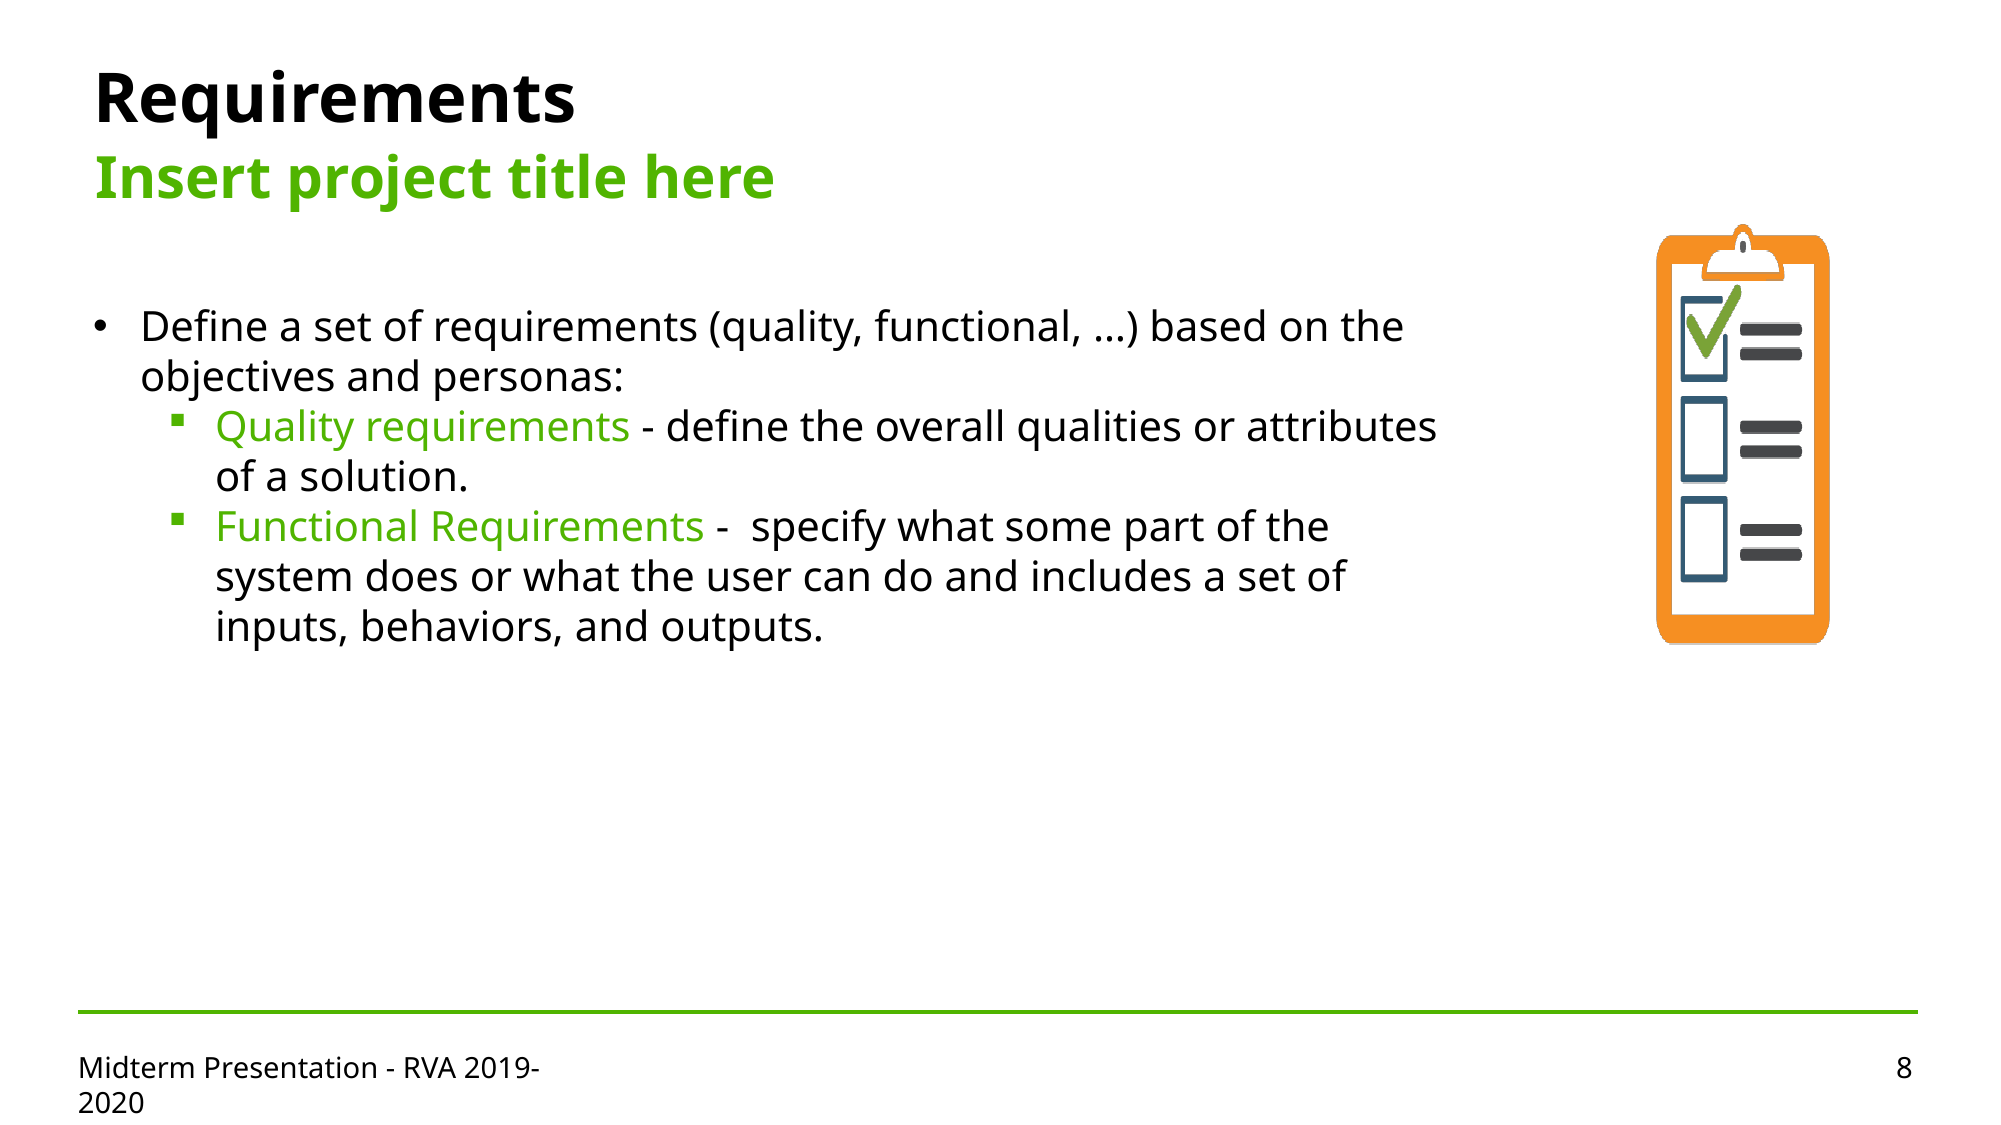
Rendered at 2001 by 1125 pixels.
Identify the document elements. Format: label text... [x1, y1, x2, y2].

text_box 8 [1807, 1041, 1928, 1093]
text_box Midterm Presentation - RVA 2019-2020 [63, 1041, 606, 1093]
picture [1537, 198, 1949, 727]
text_box Requirements [78, 54, 1922, 146]
text_box Define a set of requirements (quality, functional, …) based on the objectives and personas: Quality requirements - define the overall qualities or attributes of a solution. Functional Requirements - specify what some part of the system does or what the user can do and includes a set of inputs, behaviors, and outputs. [78, 292, 1477, 808]
text_box Insert project title here [95, 140, 1922, 281]
